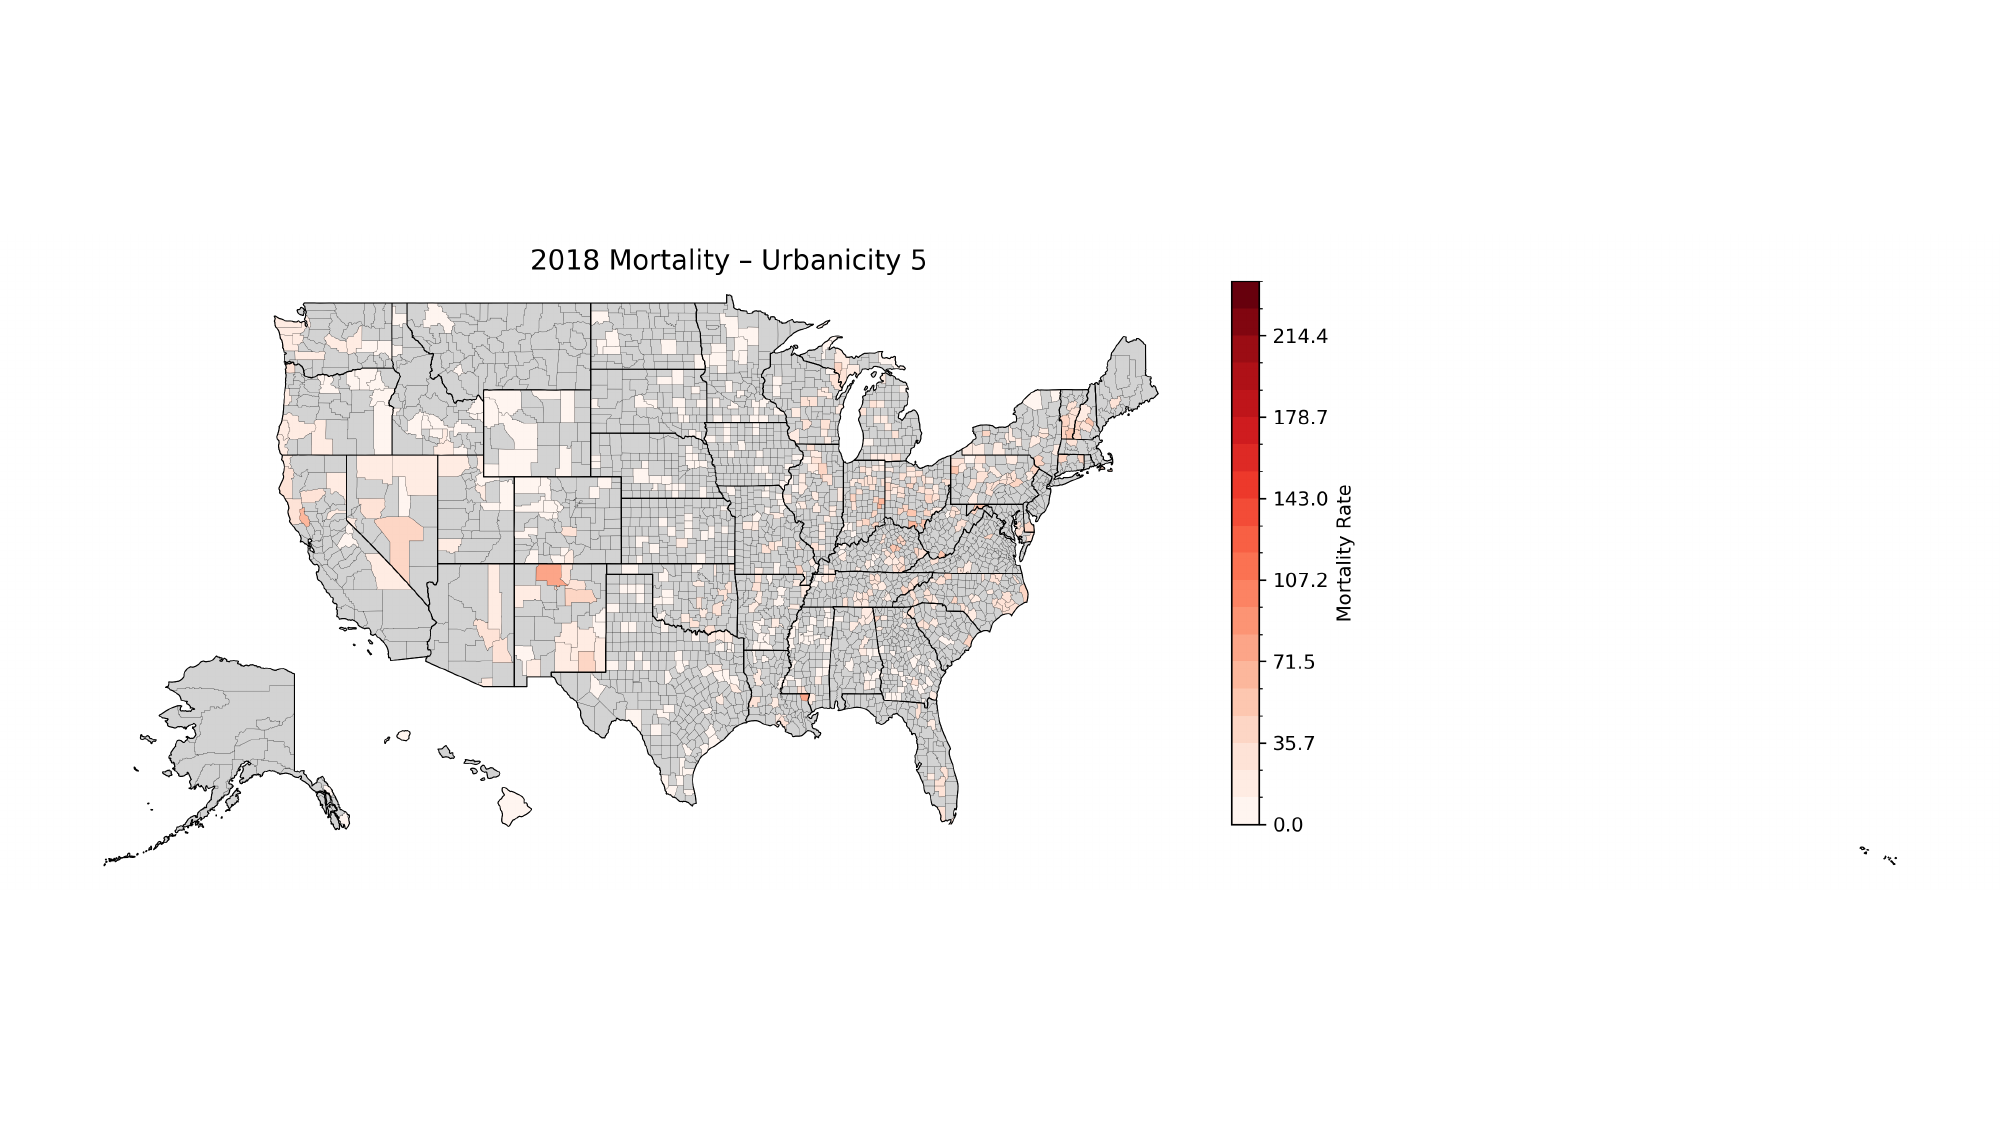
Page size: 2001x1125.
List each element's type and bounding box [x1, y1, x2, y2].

picture [0, 234, 2000, 891]
